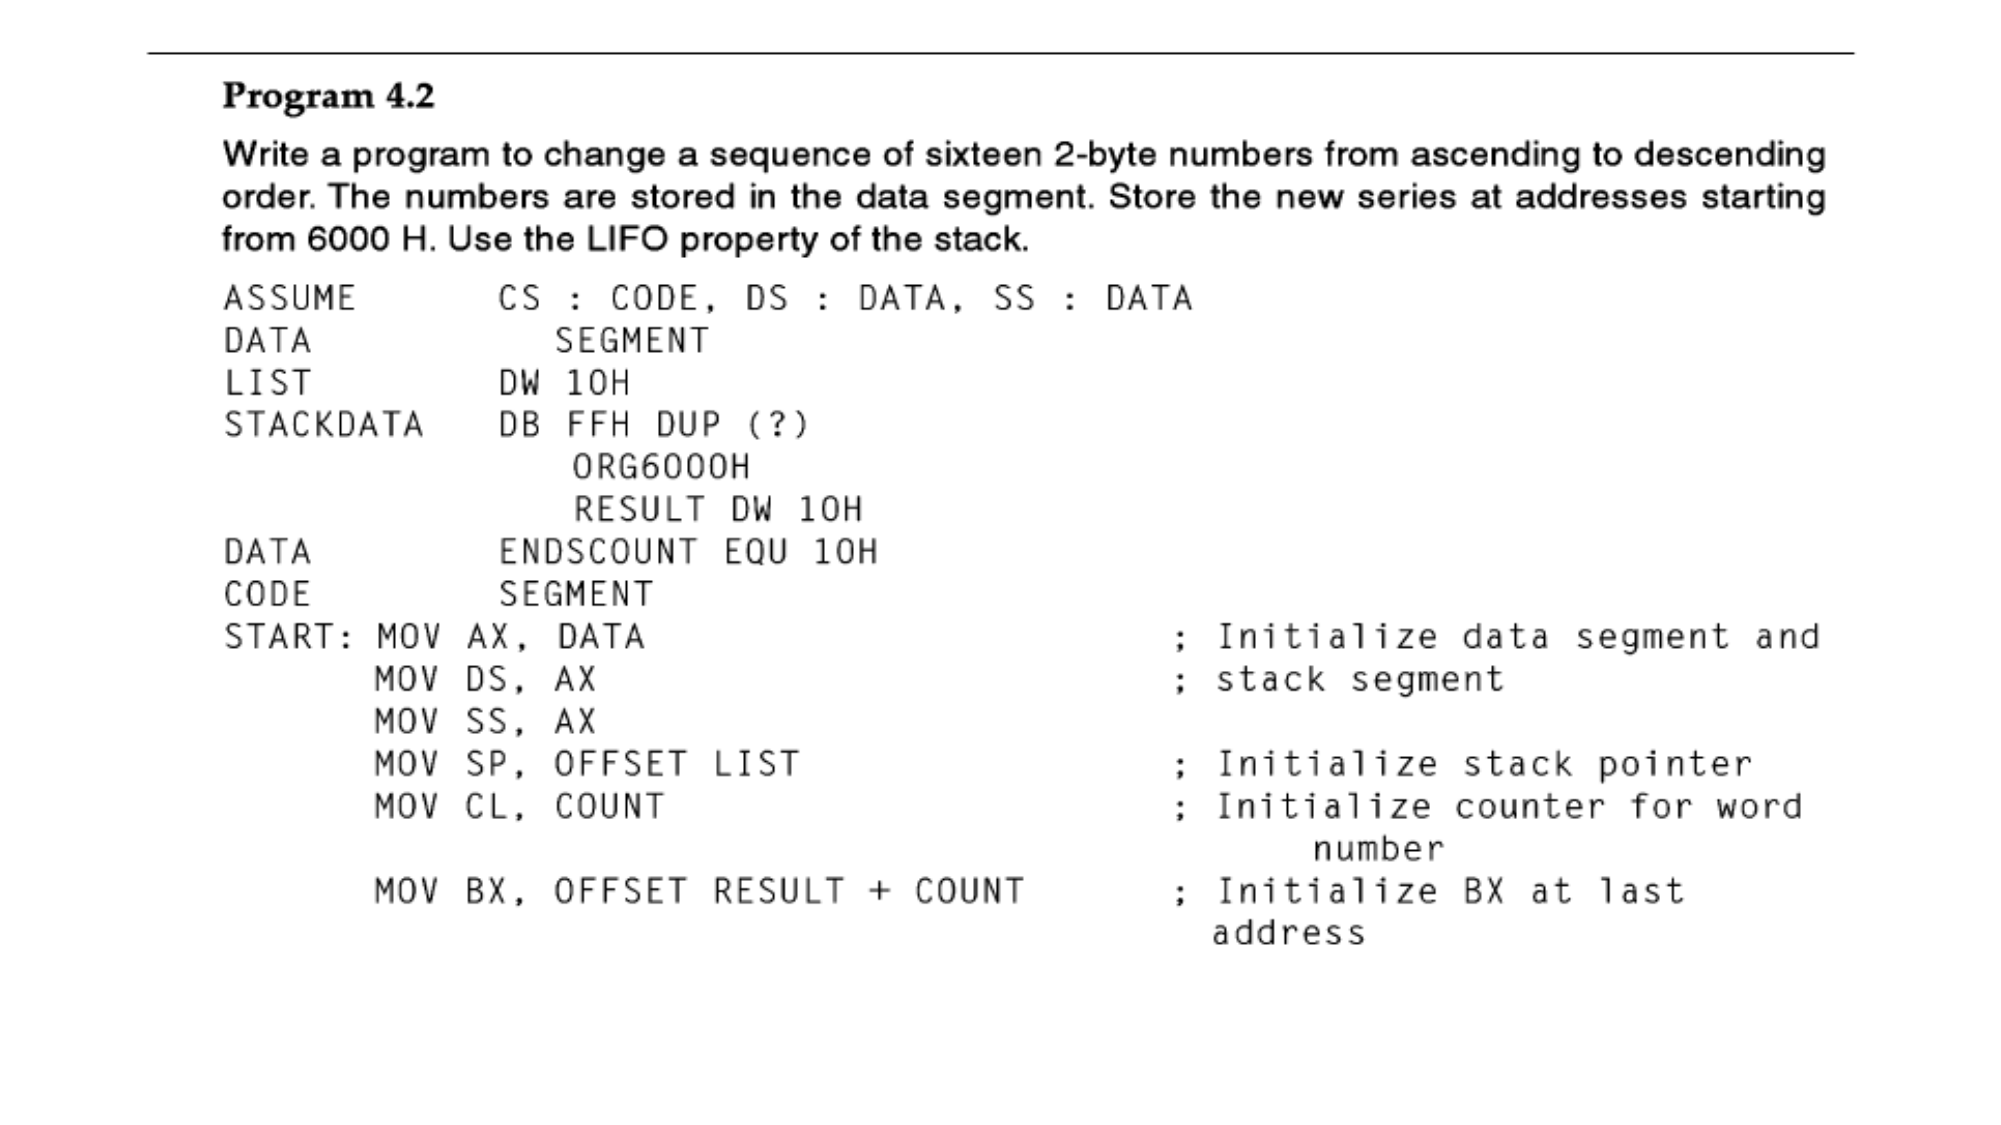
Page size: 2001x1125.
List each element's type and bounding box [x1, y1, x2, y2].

picture [109, 49, 1919, 1086]
